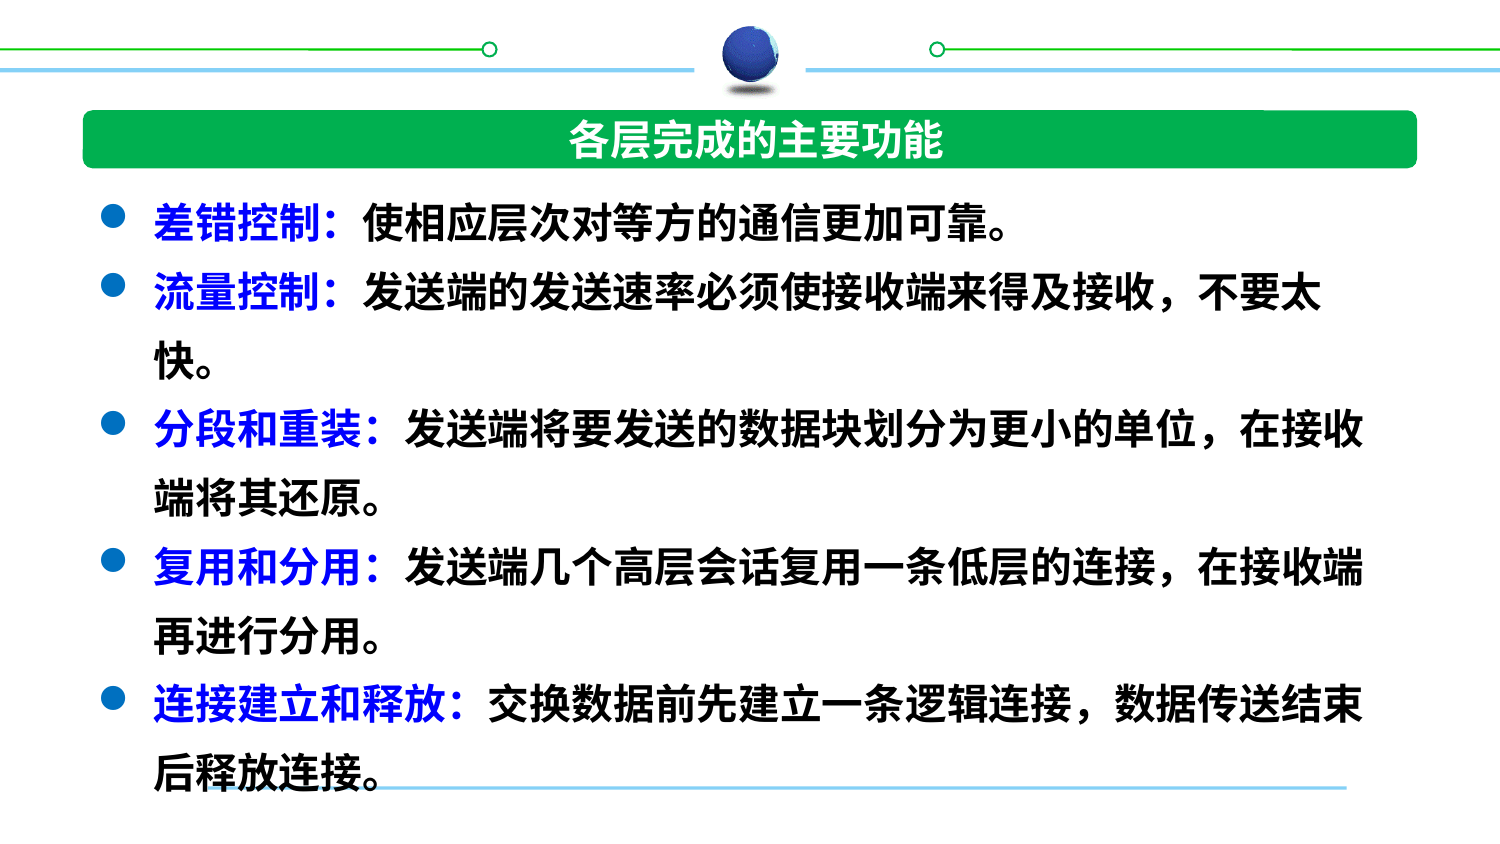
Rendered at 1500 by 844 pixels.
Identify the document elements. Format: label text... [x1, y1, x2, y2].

text_box 各层完成的主要功能 [553, 106, 960, 170]
text_box 差错控制：使相应层次对等方的通信更加可靠。 流量控制：发送端的发送速率必须使接收端来得及接收，不要太快。 分段和重装：发送端将要发送的数据块划分为更小的单位，在接收端将其还原。 复用和分用：发送端几个高层会话复用一条低层的连接，在接收端再进行分用。 连接建立和释放：交换数据前先建立一条逻辑连接，数据传送结束后释放连接。 [82, 170, 1418, 805]
text_box [82, 110, 553, 169]
picture [720, 24, 780, 100]
text_box [960, 110, 1418, 169]
